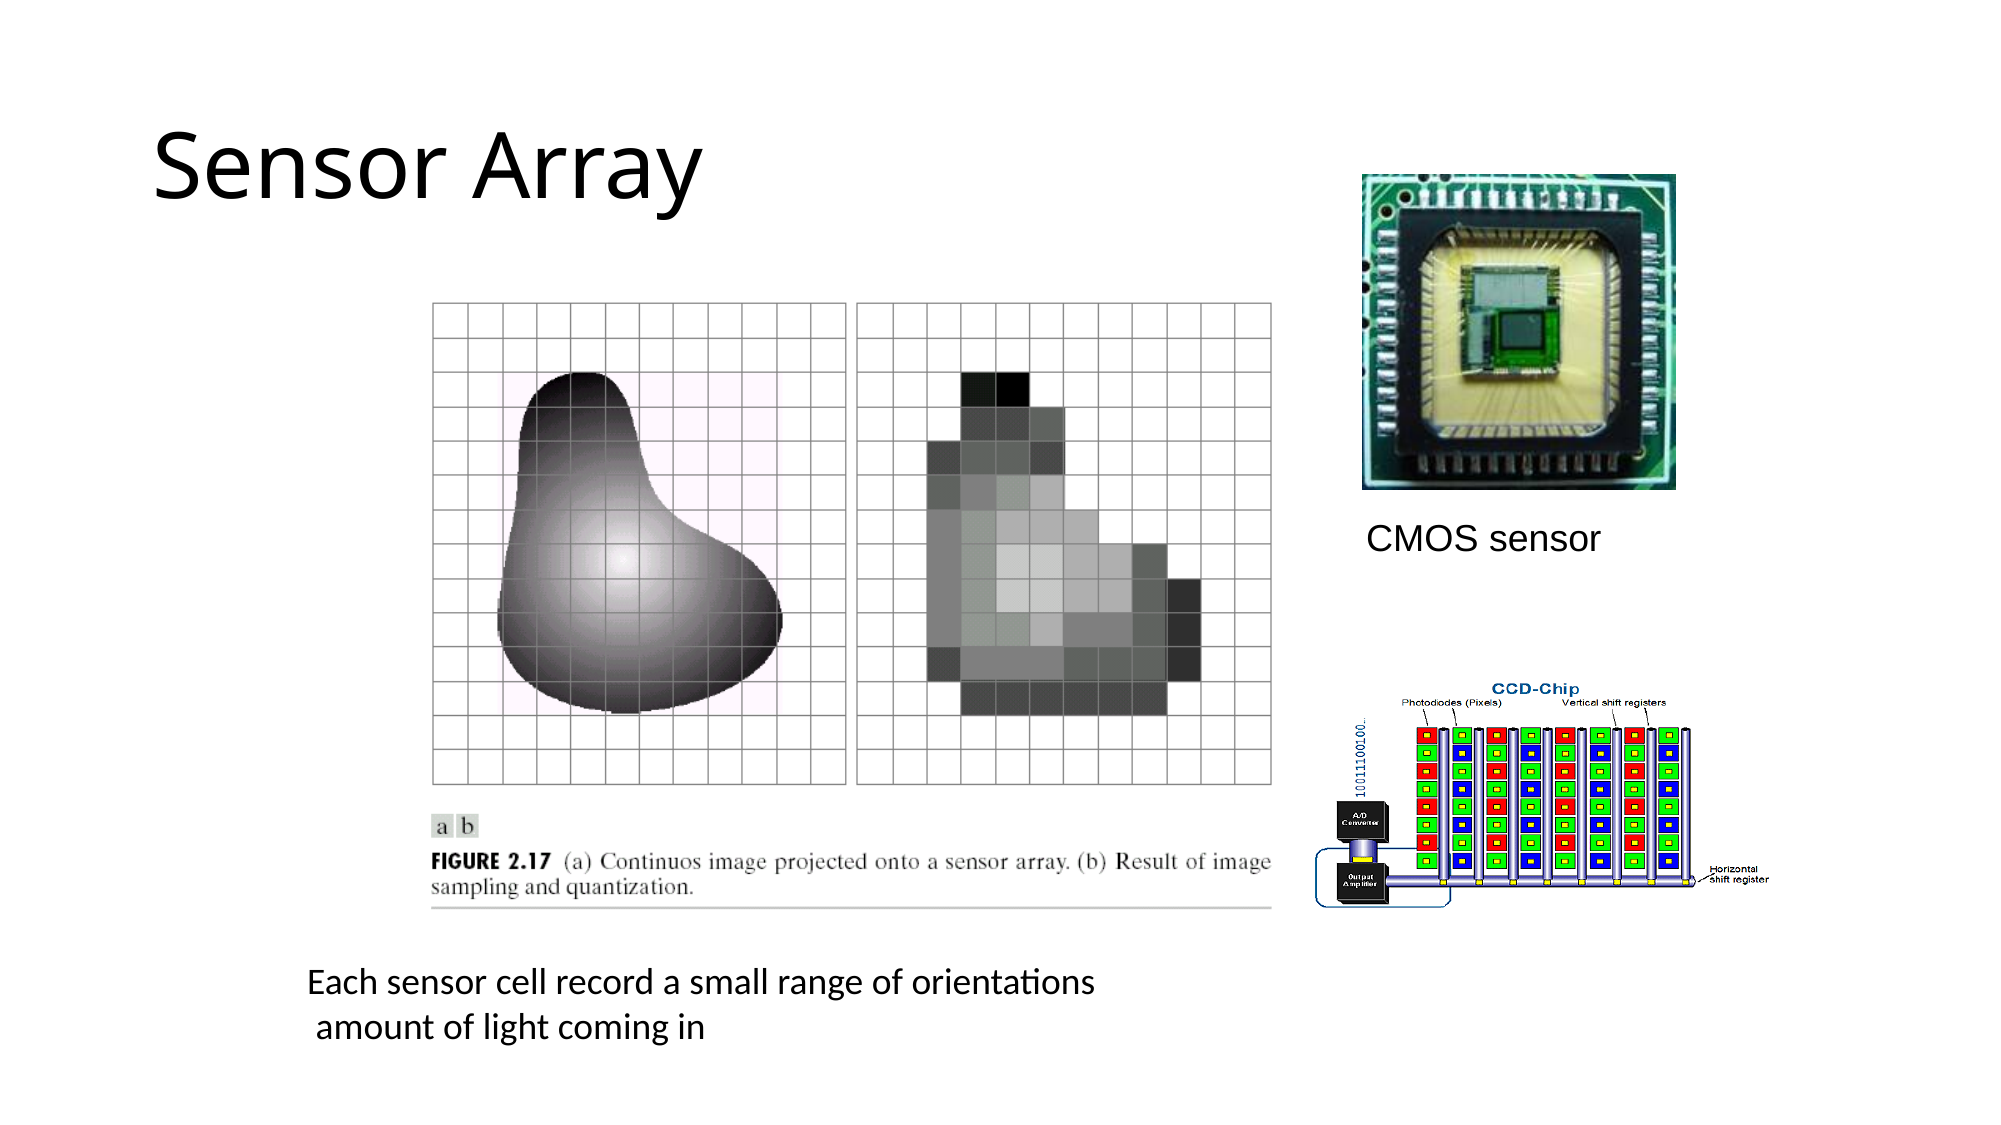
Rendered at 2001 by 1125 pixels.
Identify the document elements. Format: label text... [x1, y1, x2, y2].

title Sensor Array [137, 59, 1863, 278]
picture [1362, 174, 1676, 490]
picture [1315, 677, 1788, 908]
picture [424, 299, 1278, 913]
text_box Each sensor cell record a small range of orientations amount of light coming in [292, 949, 1112, 1055]
text_box CMOS sensor [1351, 506, 1617, 567]
